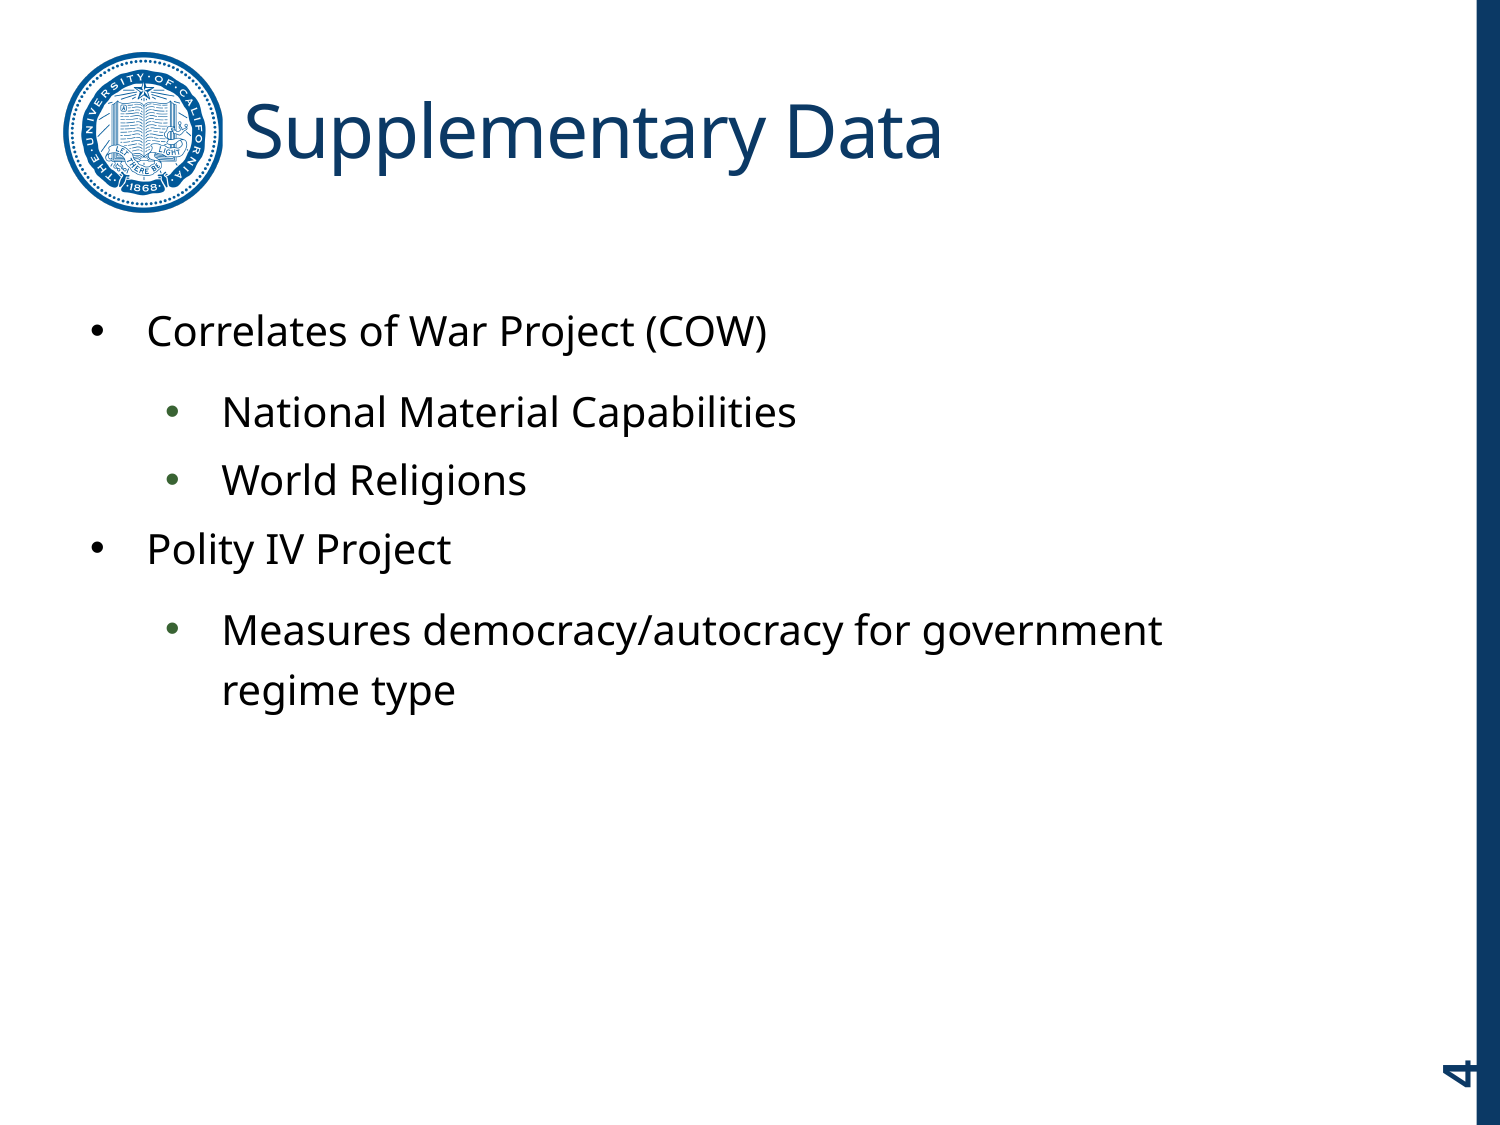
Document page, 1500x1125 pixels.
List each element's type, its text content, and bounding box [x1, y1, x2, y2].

title Supplementary Data [228, 47, 1484, 181]
list Correlates of War Project (COW) National Material Capabilities World Religions Polity IV Project Measures democracy/autocracy for government regime type [75, 287, 1325, 1005]
slide_number 4 [1427, 887, 1488, 1104]
